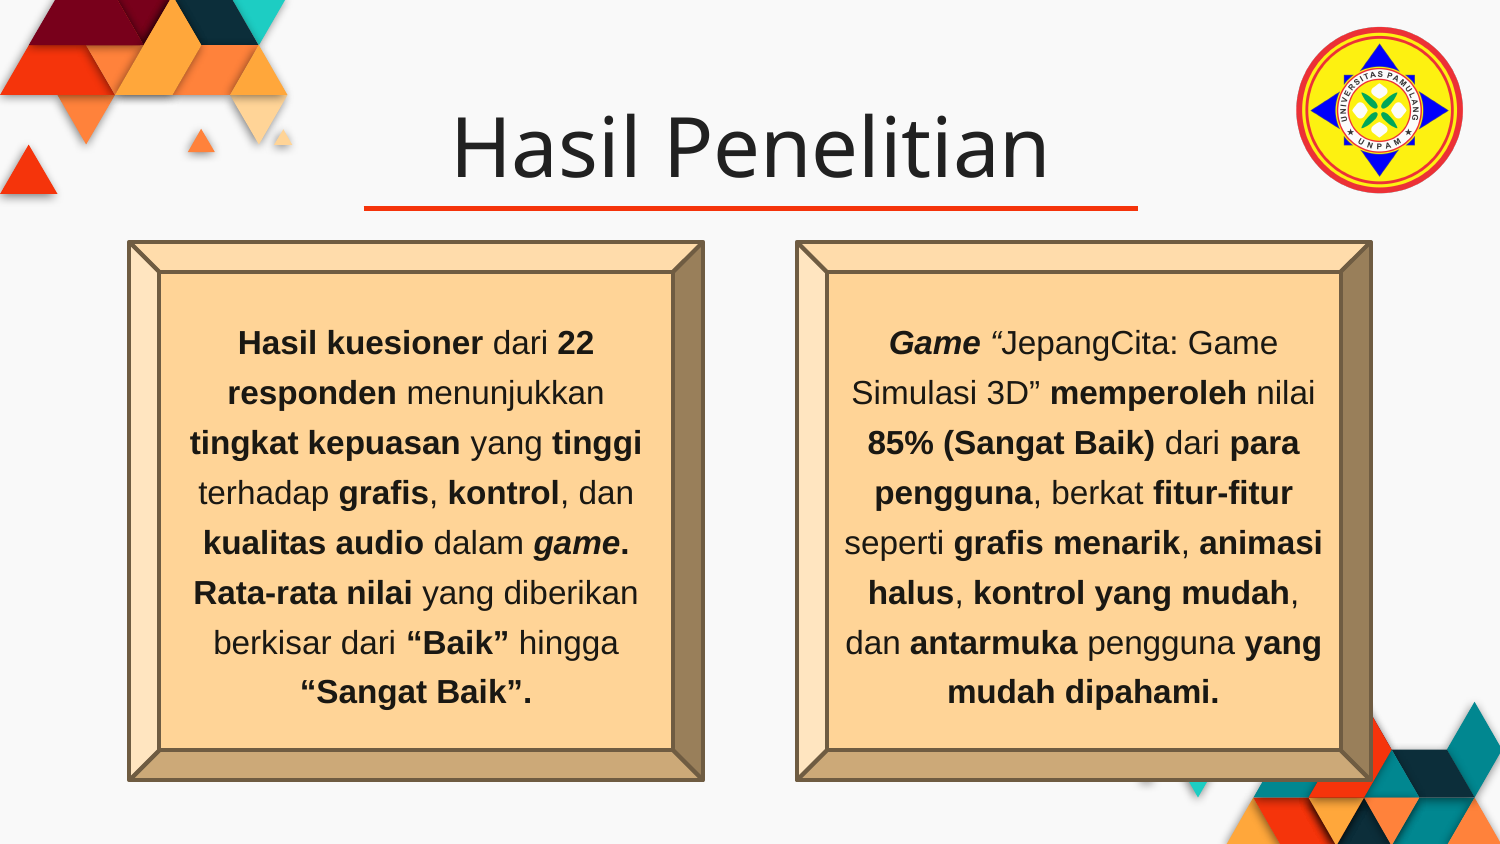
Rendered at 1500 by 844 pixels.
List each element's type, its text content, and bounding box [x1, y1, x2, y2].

text_box Game “JepangCita: Game Simulasi 3D” memperoleh nilai 85% (Sangat Baik) dari para pengguna, berkat fitur-fitur seperti grafis menarik, animasi halus, kontrol yang mudah, dan antarmuka pengguna yang mudah dipahami. [795, 240, 1373, 782]
picture [1245, 10, 1500, 210]
title Hasil Penelitian [384, 63, 1118, 206]
text_box Hasil kuesioner dari 22 responden menunjukkan tingkat kepuasan yang tinggi terhadap grafis, kontrol, dan kualitas audio dalam game. Rata-rata nilai yang diberikan berkisar dari “Baik” hingga “Sangat Baik”. [127, 240, 705, 782]
